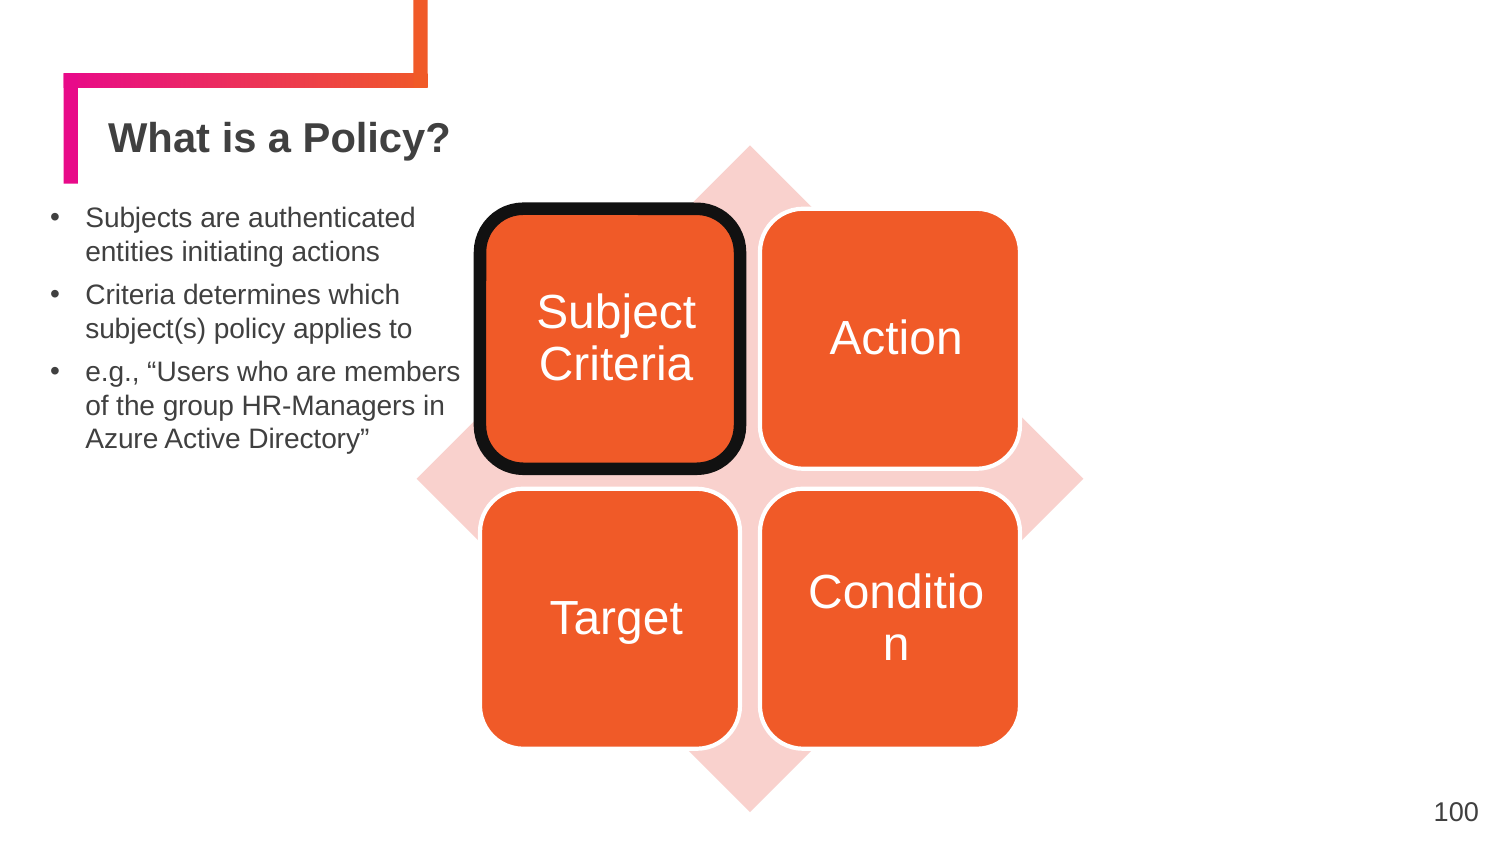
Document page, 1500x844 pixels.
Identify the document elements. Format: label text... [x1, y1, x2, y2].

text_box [249, 145, 1251, 813]
text_box Subjects are authenticated entities initiating actions Criteria determines which subject(s) policy applies to e.g., “Users who are members of the group HR-Managers in Azure Active Directory” [37, 199, 244, 506]
title What is a Policy? [100, 117, 1455, 169]
slide_number 100 [1403, 779, 1494, 844]
